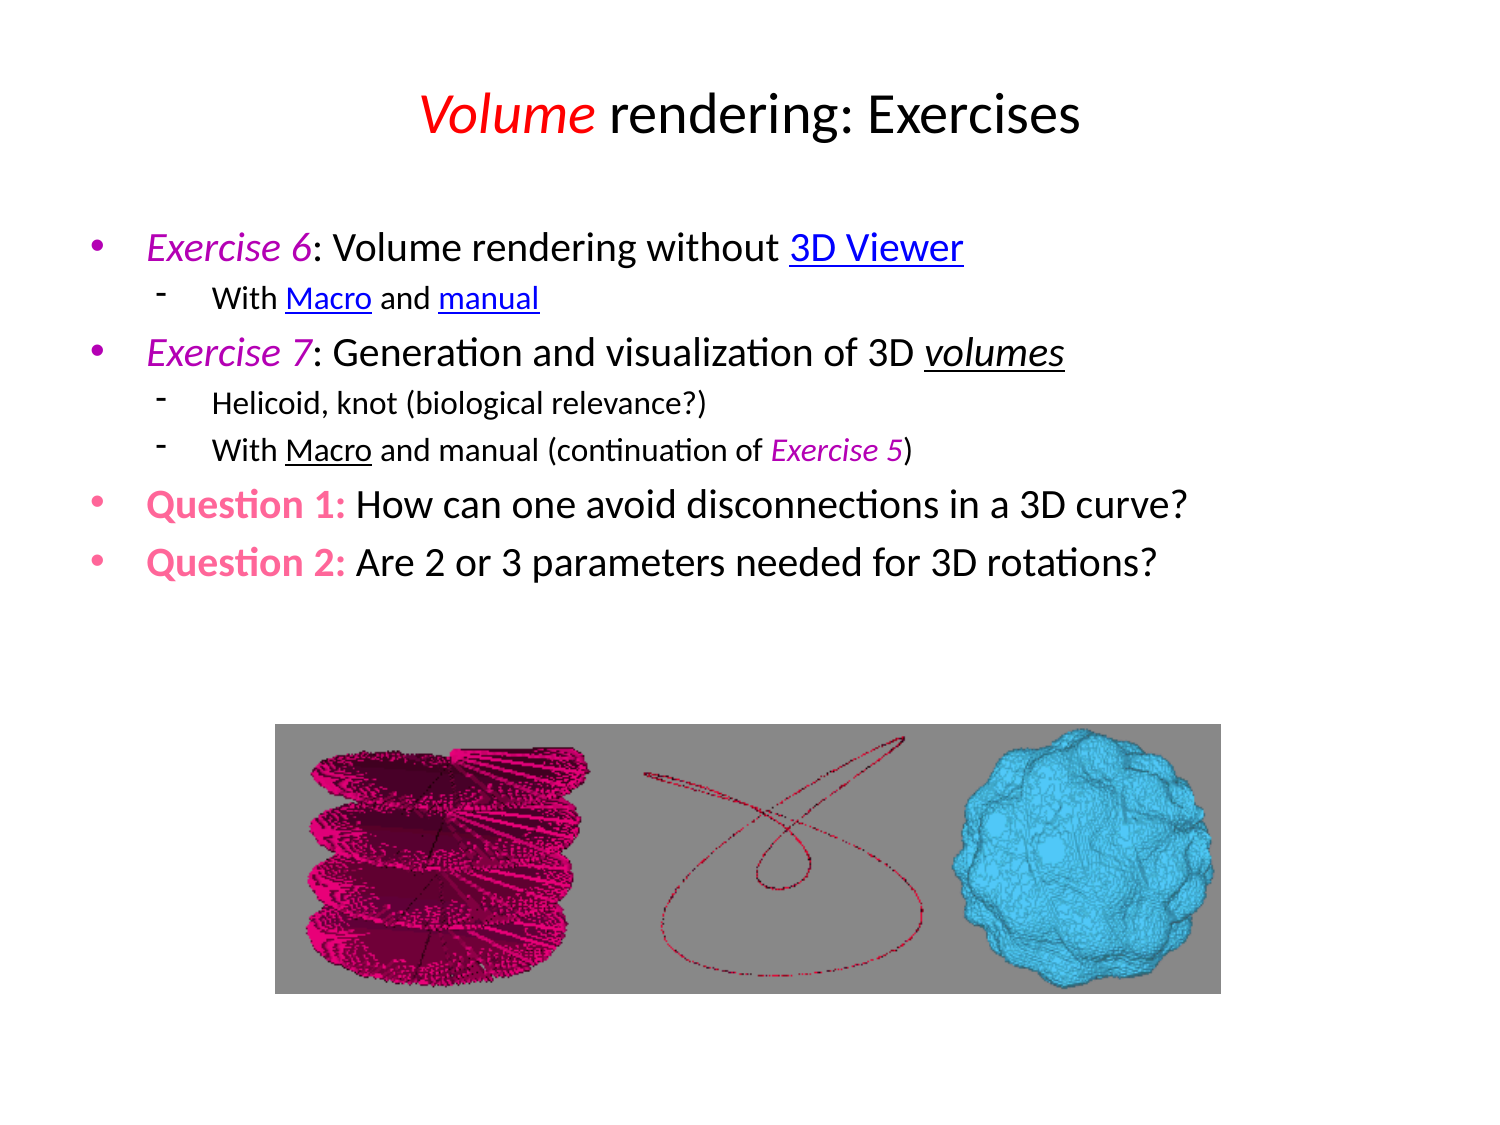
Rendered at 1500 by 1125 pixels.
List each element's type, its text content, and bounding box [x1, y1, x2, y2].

title Volume rendering: Exercises [75, 45, 1425, 175]
picture [274, 724, 1221, 994]
list Exercise 6: Volume rendering without 3D Viewer With Macro and manual Exercise 7: Generation and visualization of 3D volumes Helicoid, knot (biological relevance?) With Macro and manual (continuation of Exercise 5) Question 1: How can one avoid disconnections in a 3D curve? Question 2: Are 2 or 3 parameters needed for 3D rotations? [75, 212, 1363, 638]
